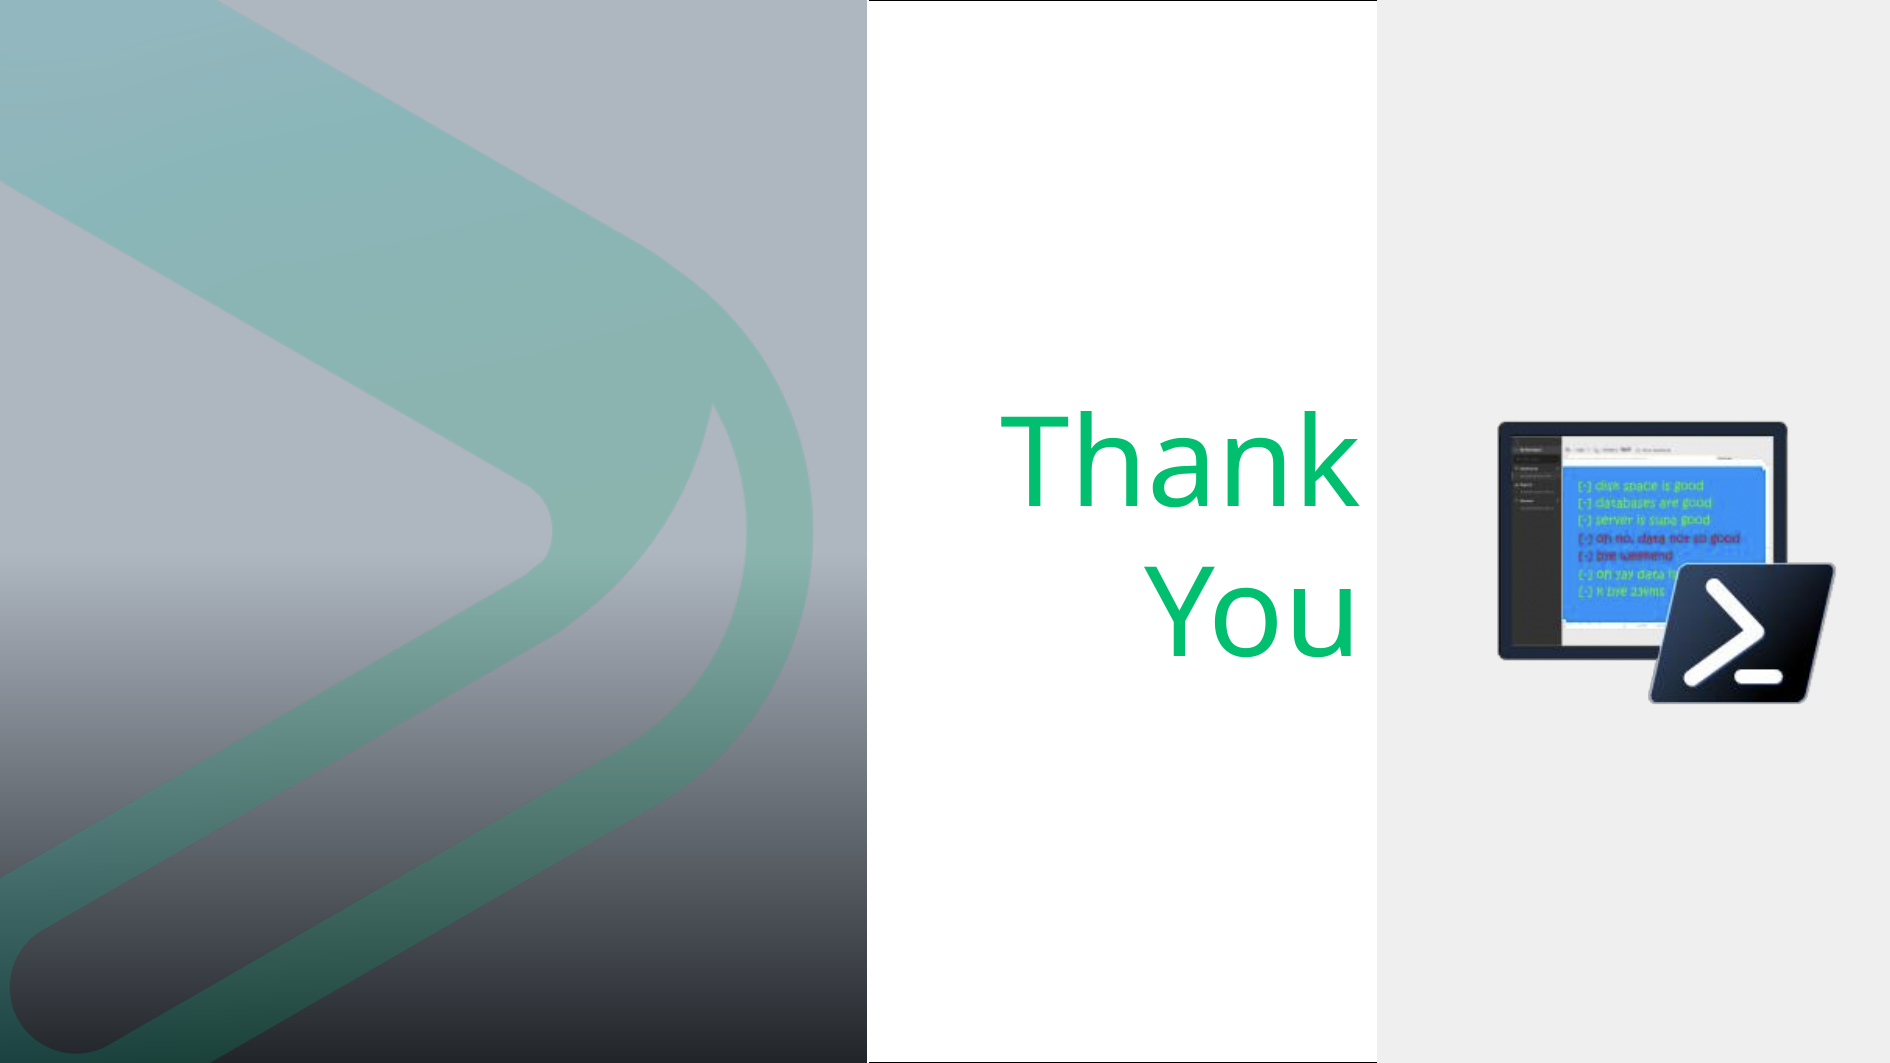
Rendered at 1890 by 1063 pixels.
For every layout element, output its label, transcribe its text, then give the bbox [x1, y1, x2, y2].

text_box Thank You [823, 470, 1362, 593]
picture [1453, 355, 1861, 763]
table_header [869, 1, 1377, 1062]
table_header [1381, 1, 1889, 1062]
